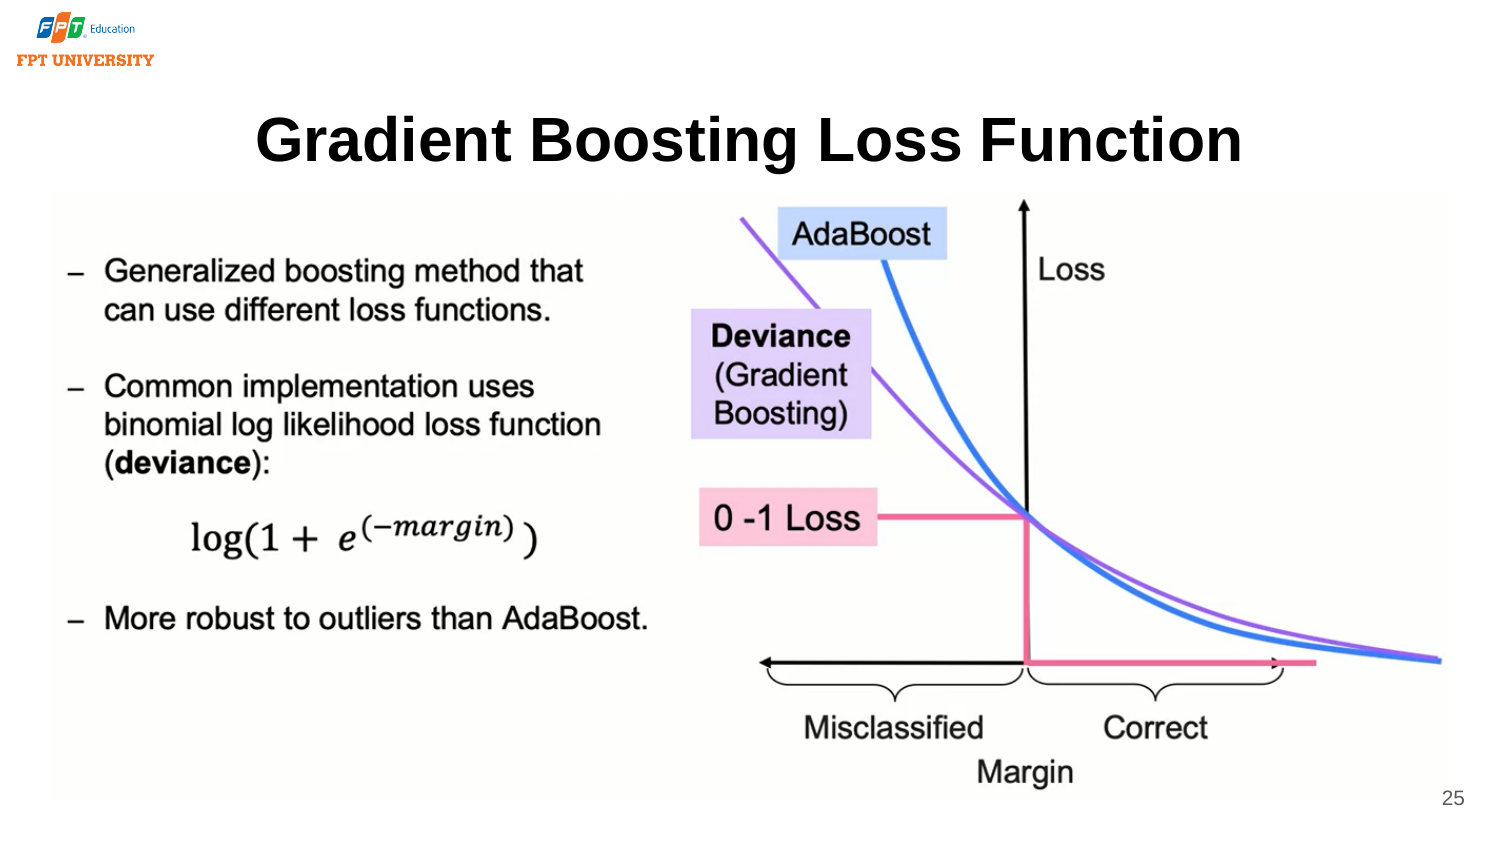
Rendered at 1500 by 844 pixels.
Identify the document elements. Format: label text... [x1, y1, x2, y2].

picture [11, 1, 160, 77]
title Gradient Boosting Loss Function [51, 72, 1449, 167]
picture [50, 193, 1450, 801]
slide_number 25 [1389, 764, 1480, 830]
